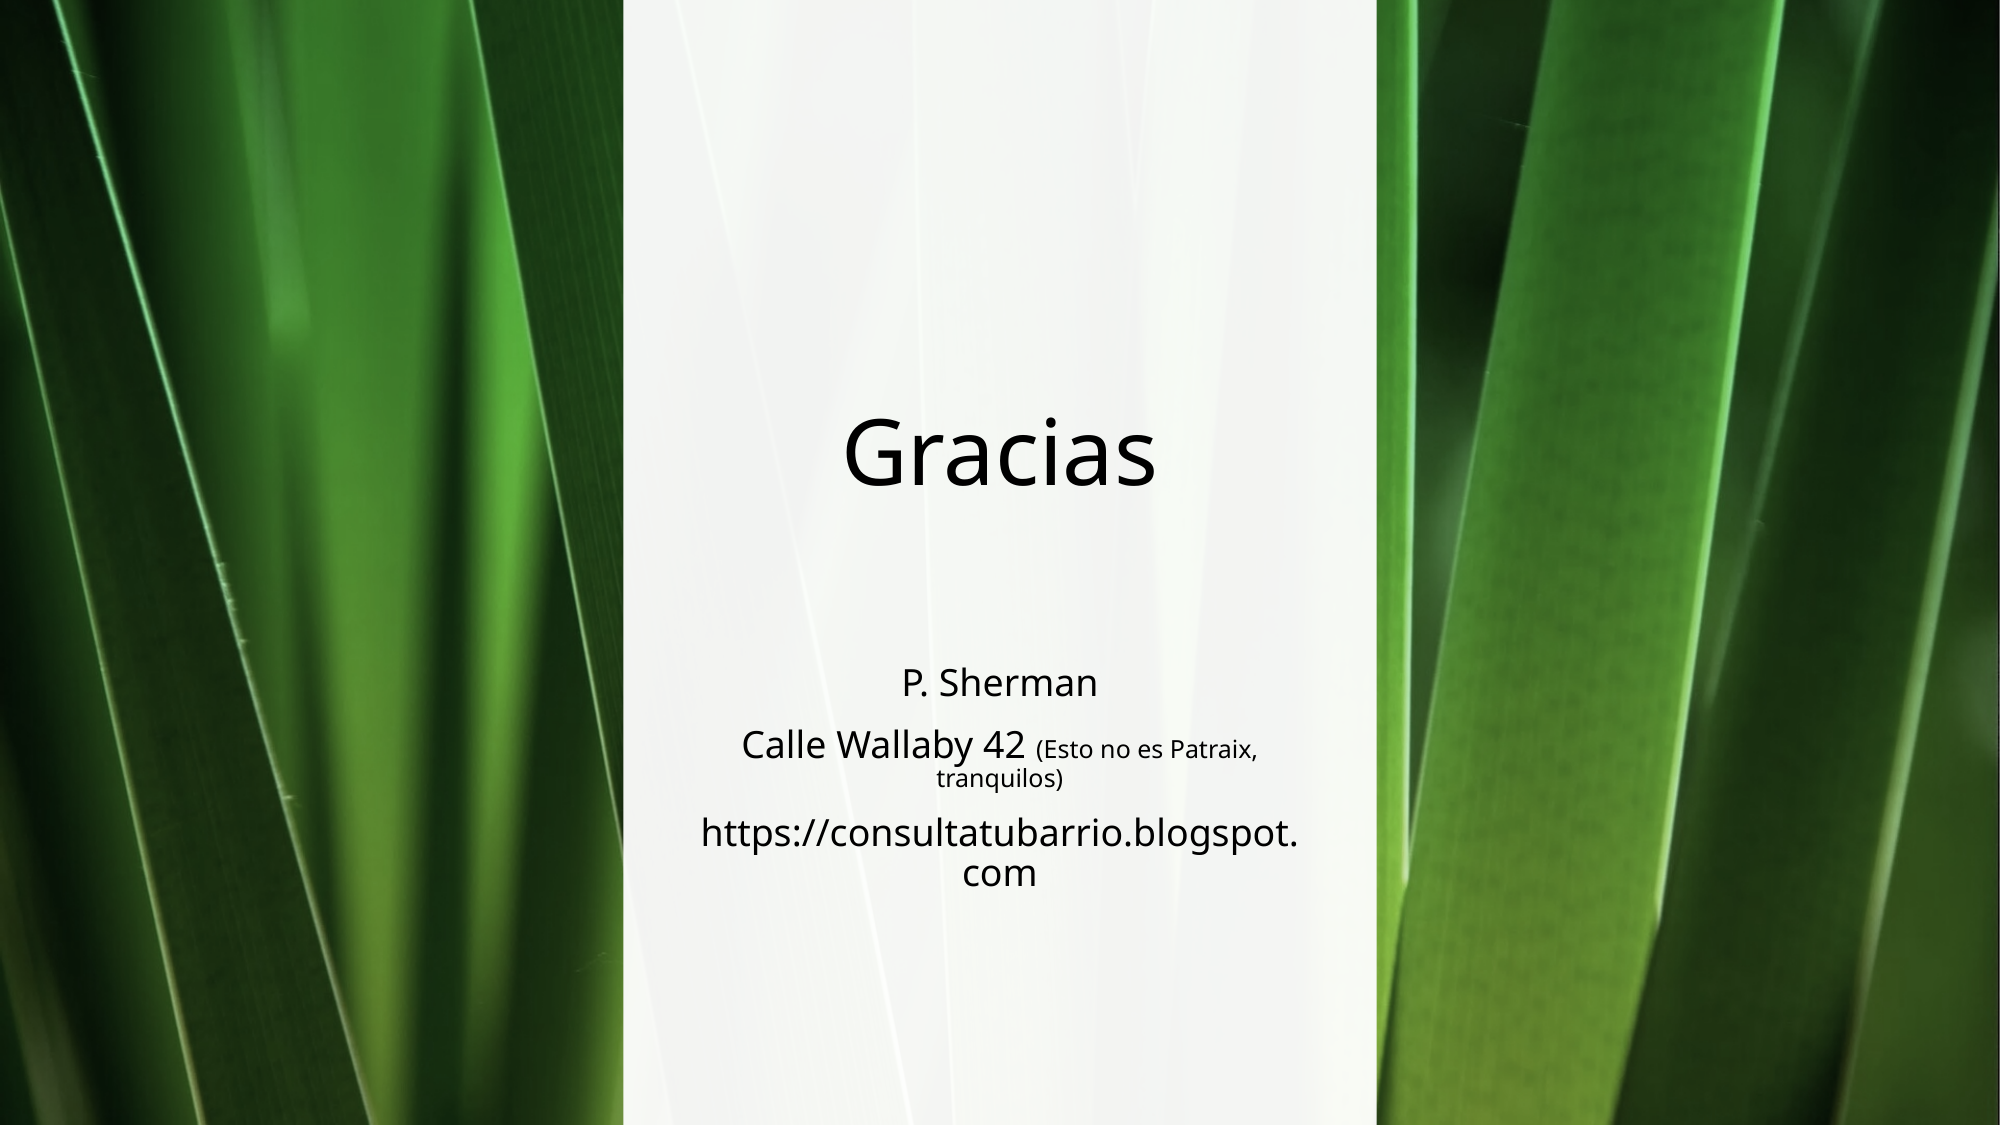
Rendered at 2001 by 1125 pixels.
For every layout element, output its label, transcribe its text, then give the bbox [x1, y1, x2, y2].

picture [1377, 0, 2000, 1125]
title Gracias [679, 15, 1321, 513]
picture [0, 0, 623, 1125]
list P. Sherman Calle Wallaby 42 (Esto no es Patraix, tranquilos) https://consultatubarrio.blogspot. com [679, 656, 1321, 1107]
